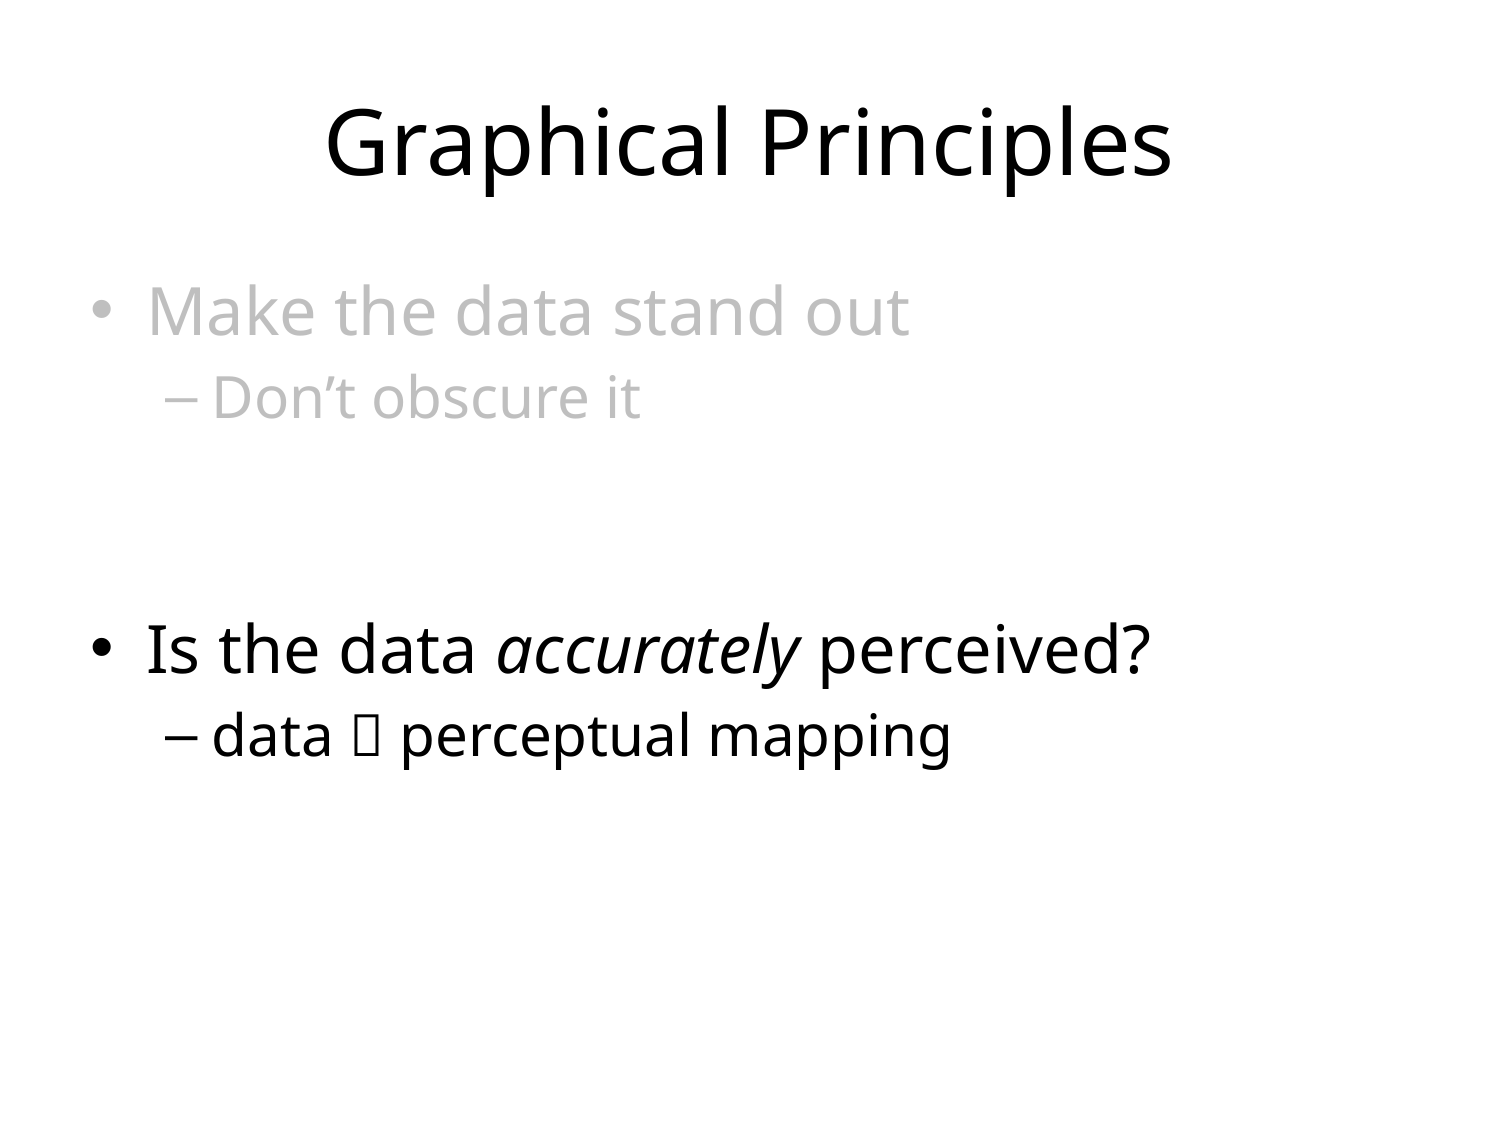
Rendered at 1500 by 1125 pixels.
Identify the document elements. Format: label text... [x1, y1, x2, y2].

list Make the data stand out Don’t obscure it Is the data accurately perceived? data  perceptual mapping [75, 260, 1425, 1004]
title Graphical Principles [75, 45, 1425, 233]
